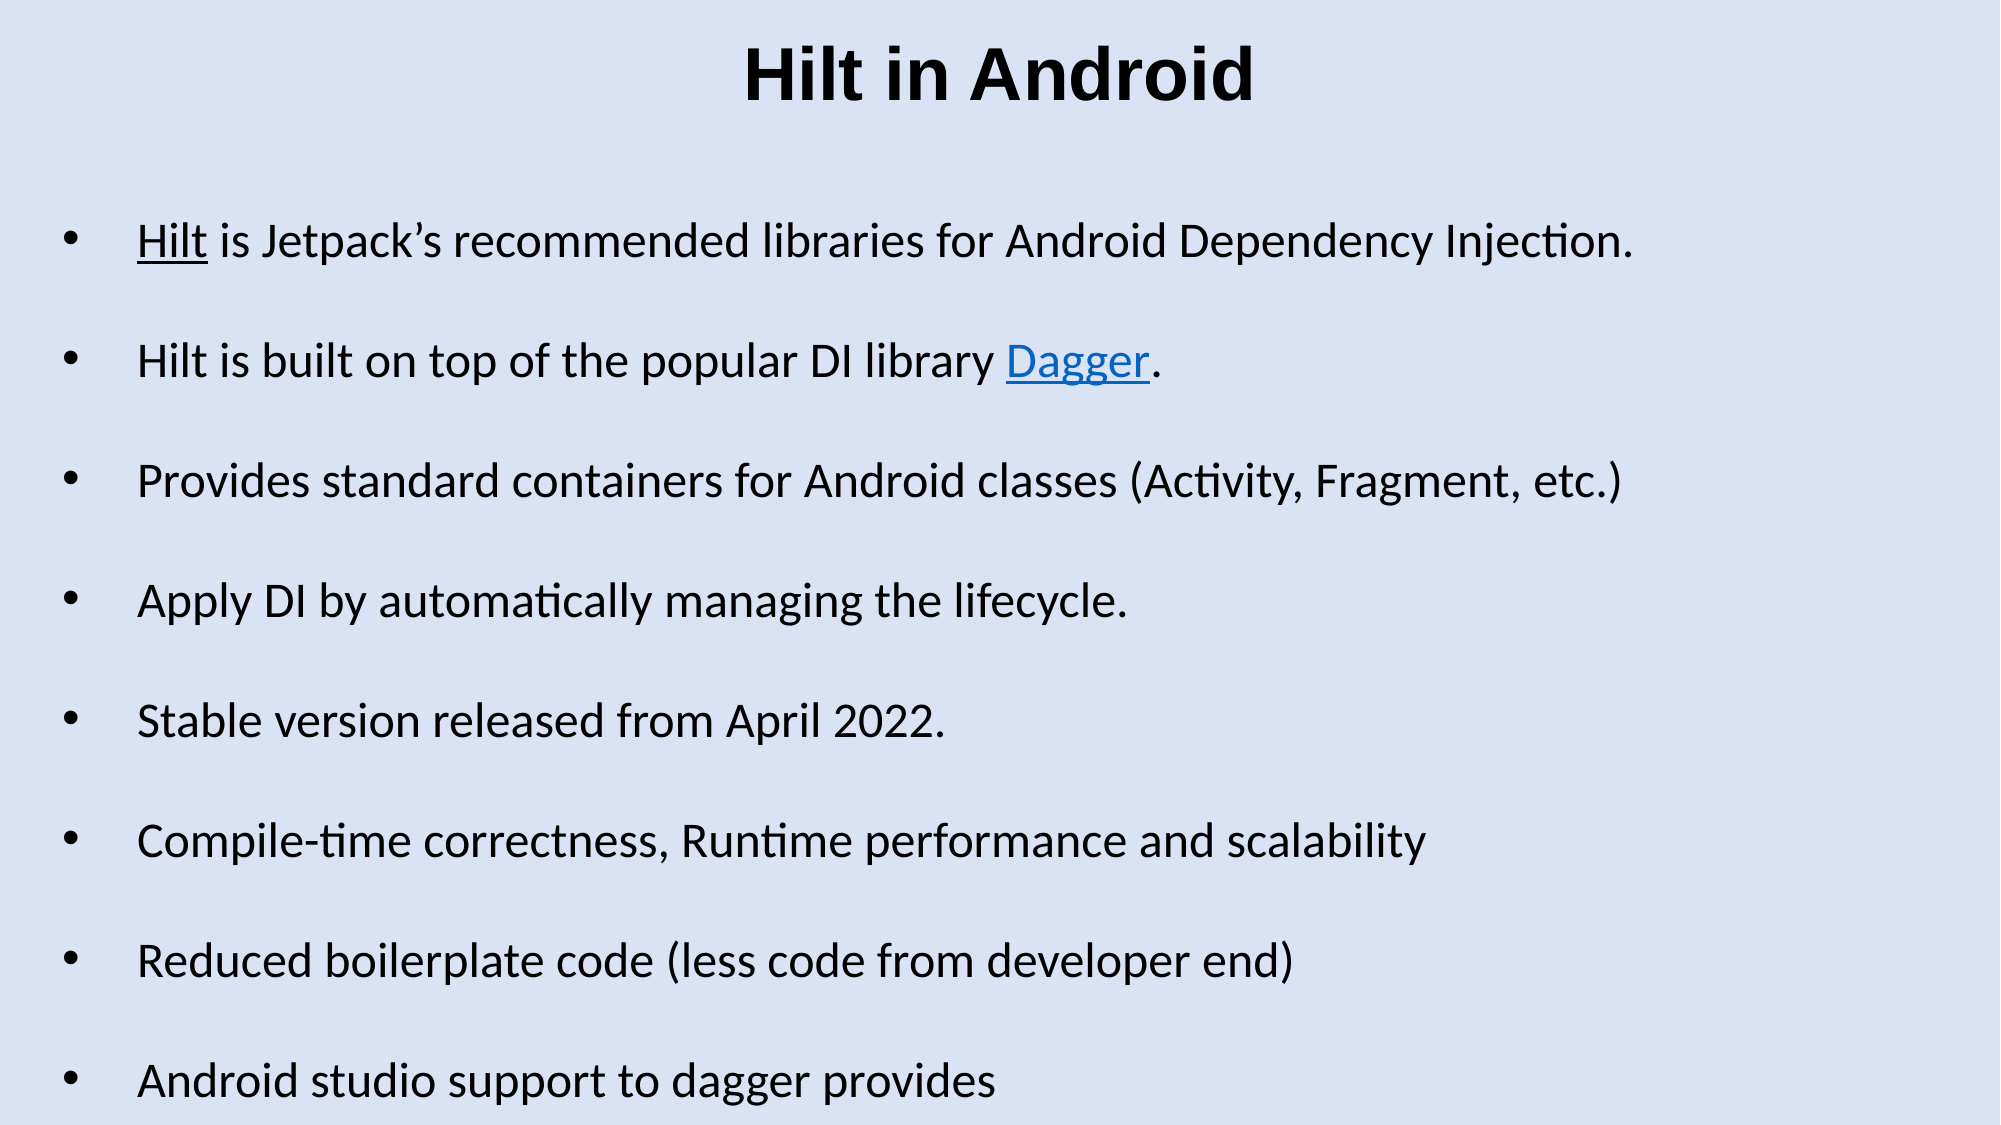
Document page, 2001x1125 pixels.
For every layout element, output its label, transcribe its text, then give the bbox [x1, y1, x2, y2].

text_box Hilt is Jetpack’s recommended libraries for Android Dependency Injection. Hilt is built on top of the popular DI library Dagger. Provides standard containers for Android classes (Activity, Fragment, etc.) Apply DI by automatically managing the lifecycle. Stable version released from April 2022. Compile-time correctness, Runtime performance and scalability Reduced boilerplate code (less code from developer end) Android studio support to dagger provides [47, 199, 1940, 1115]
title Hilt in Android [0, 0, 2000, 152]
